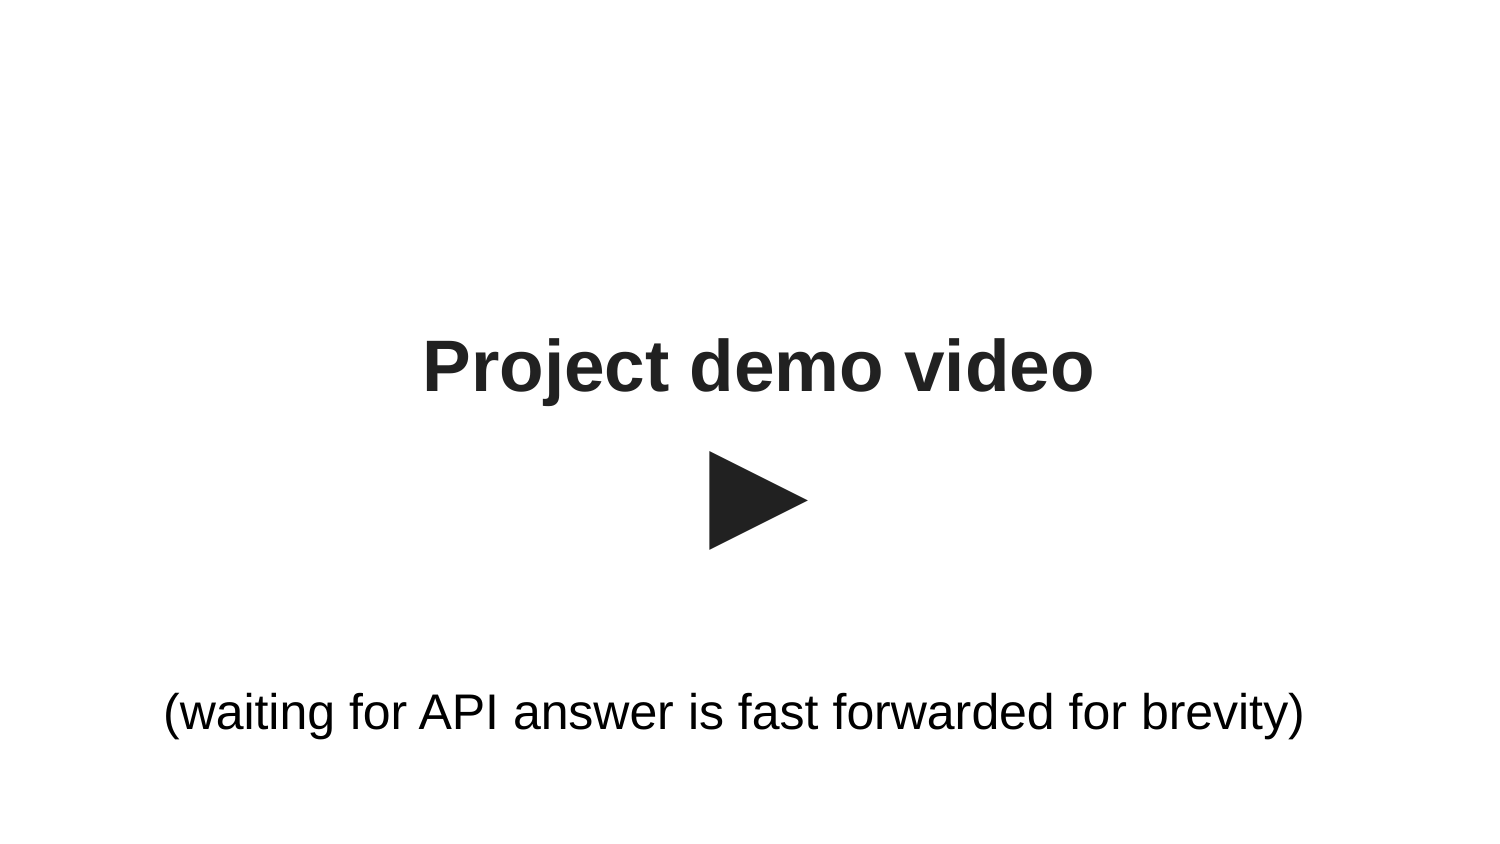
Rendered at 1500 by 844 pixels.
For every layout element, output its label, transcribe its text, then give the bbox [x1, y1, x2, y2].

text_box Project demo video ▶ [400, 303, 1118, 576]
text_box (waiting for API answer is fast forwarded for brevity) [148, 664, 1371, 755]
